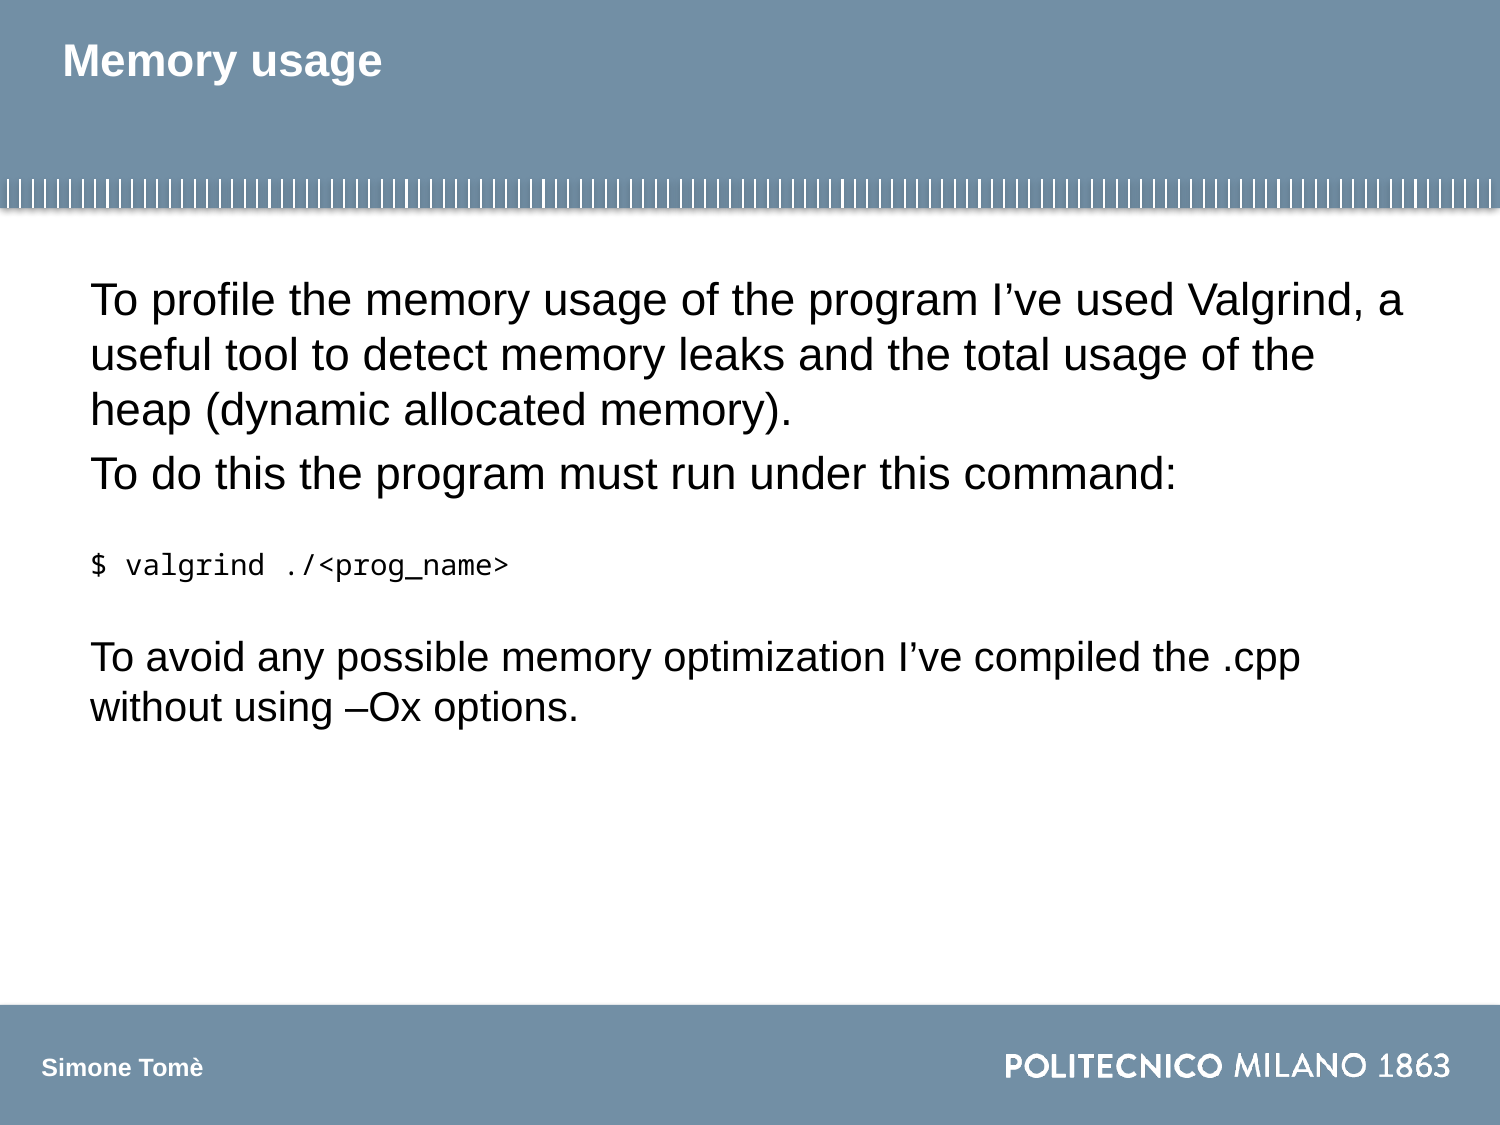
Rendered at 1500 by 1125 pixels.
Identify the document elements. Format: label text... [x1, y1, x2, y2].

picture [999, 1041, 1456, 1089]
list To profile the memory usage of the program I’ve used Valgrind, a useful tool to detect memory leaks and the total usage of the heap (dynamic allocated memory). To do this the program must run under this command: $ valgrind ./<prog_name> To avoid any possible memory optimization I’ve compiled the .cpp without using –Ox options. [75, 262, 1441, 1005]
title Memory usage [47, 22, 1455, 161]
